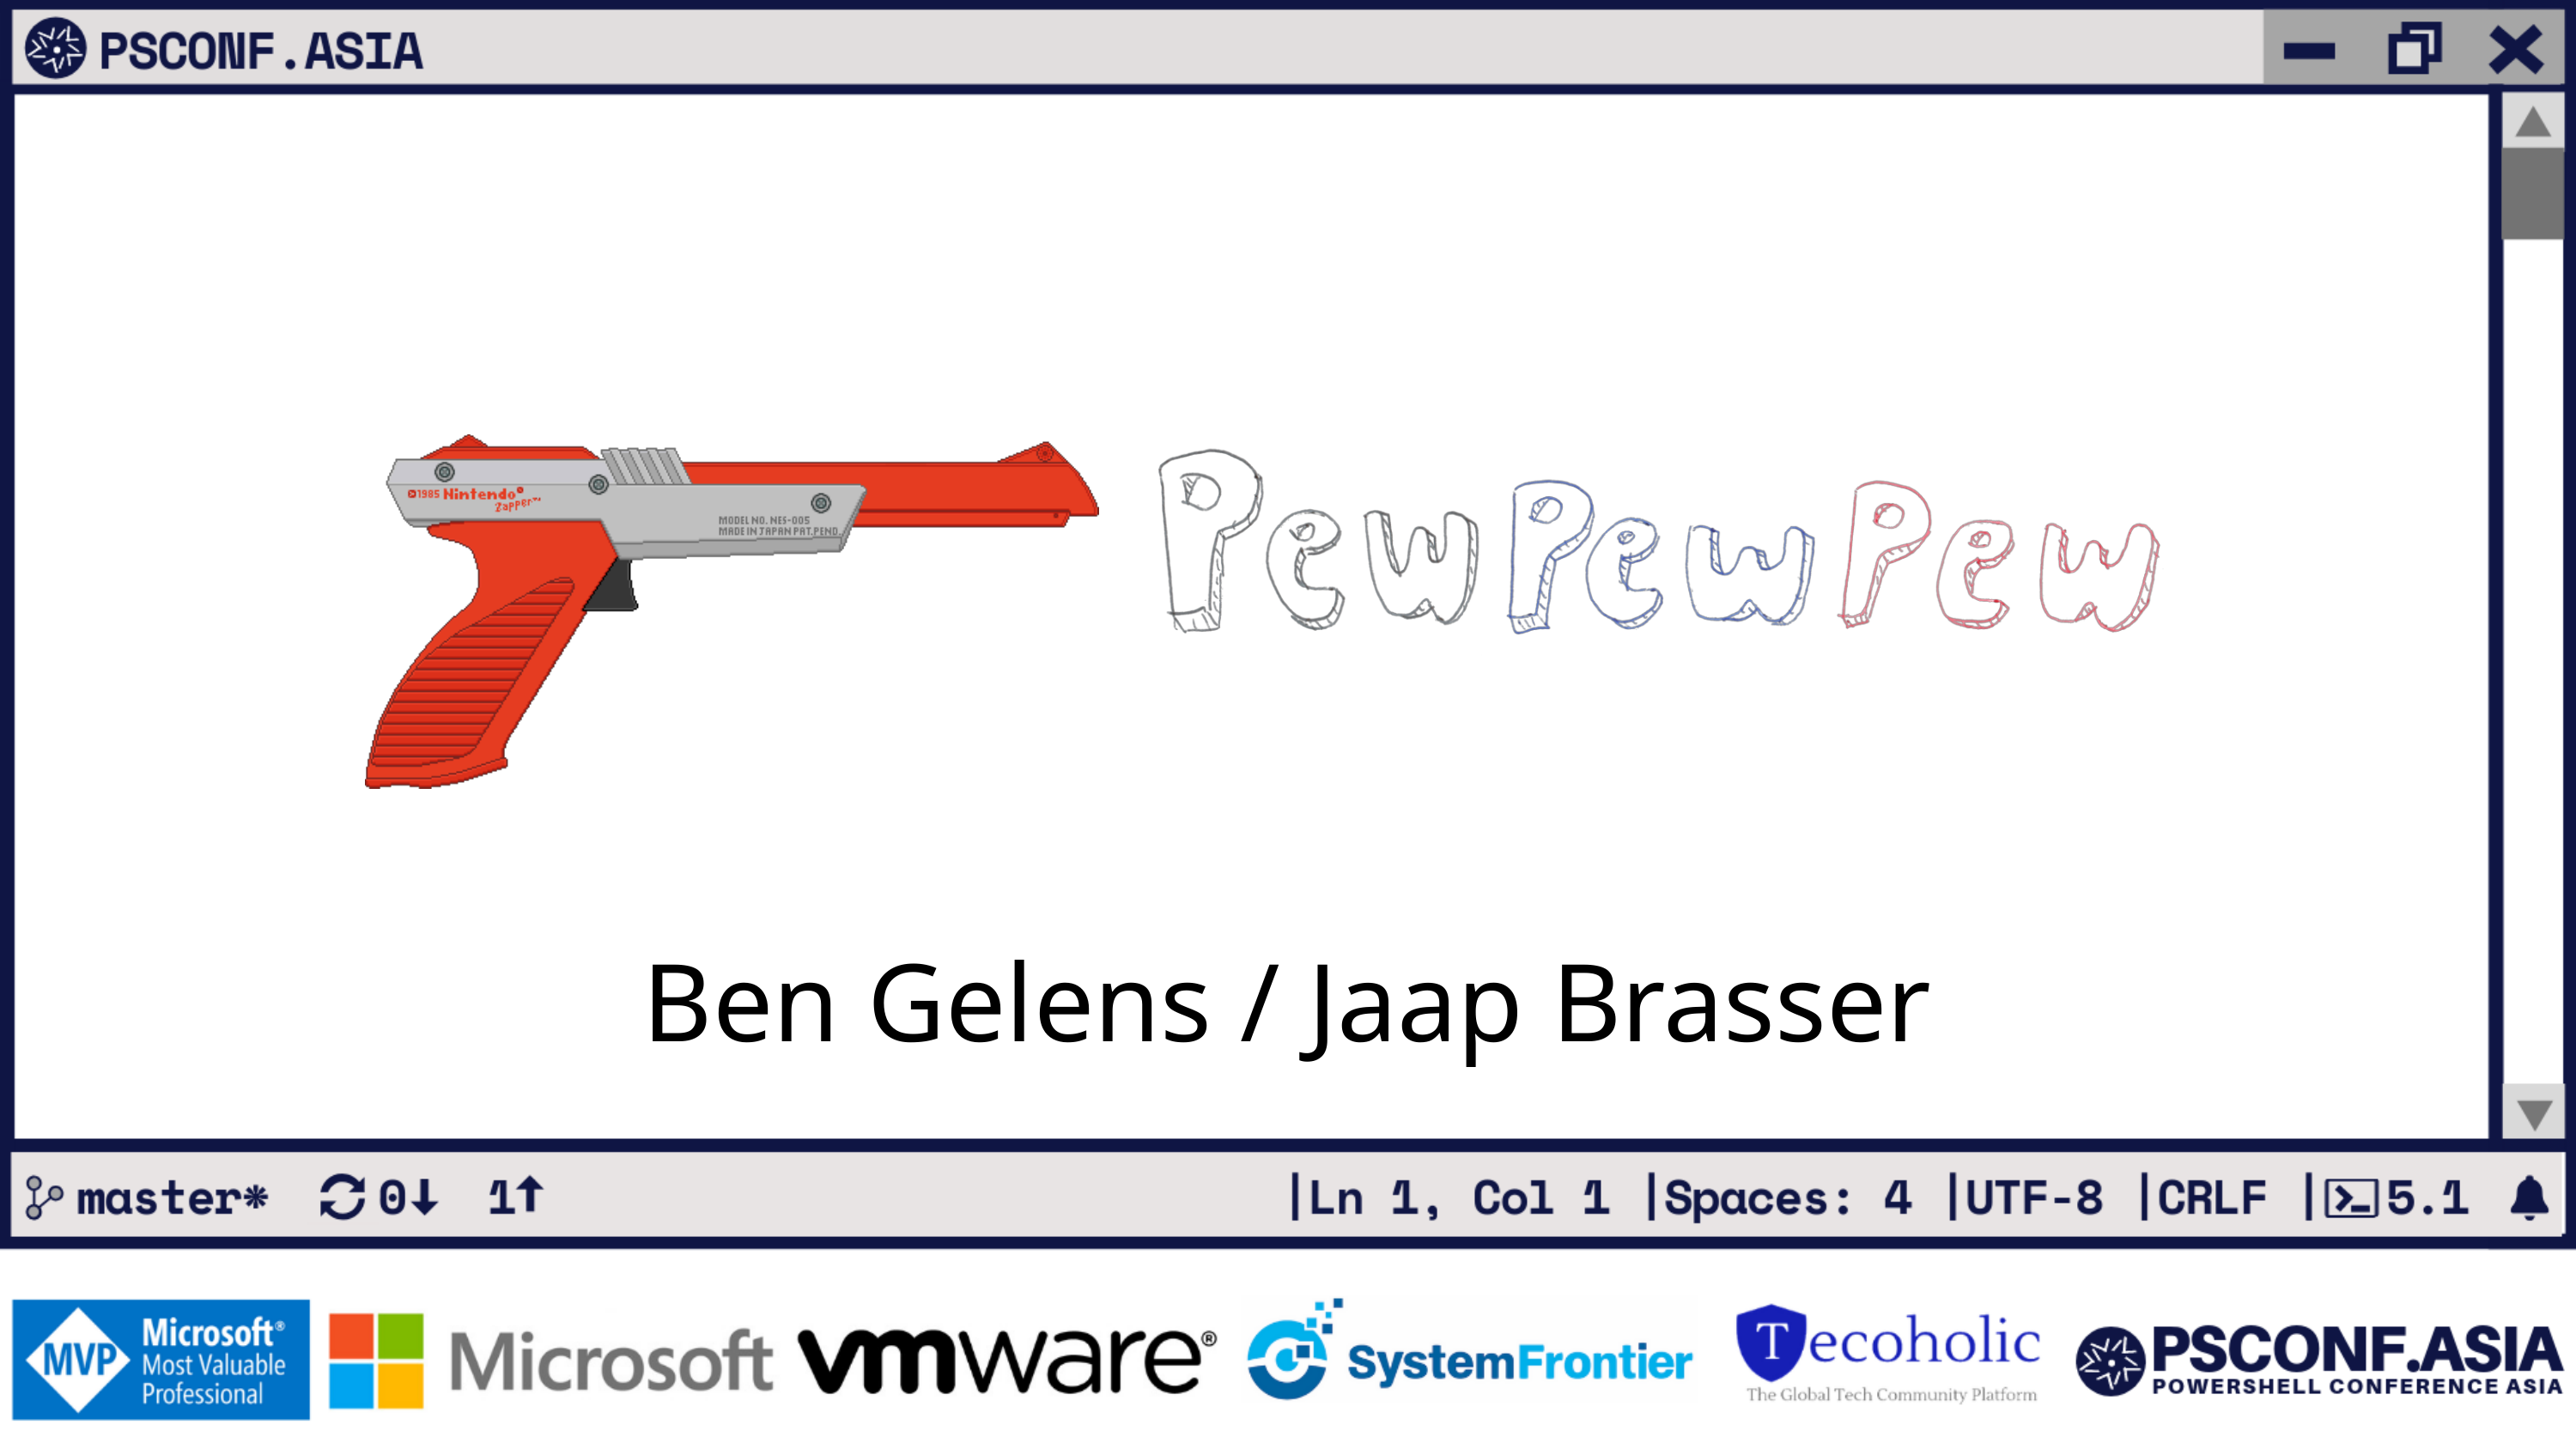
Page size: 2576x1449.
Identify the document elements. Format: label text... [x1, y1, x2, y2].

picture [0, 0, 2576, 1449]
text_box Ben Gelens / Jaap Brasser [523, 928, 2053, 1070]
